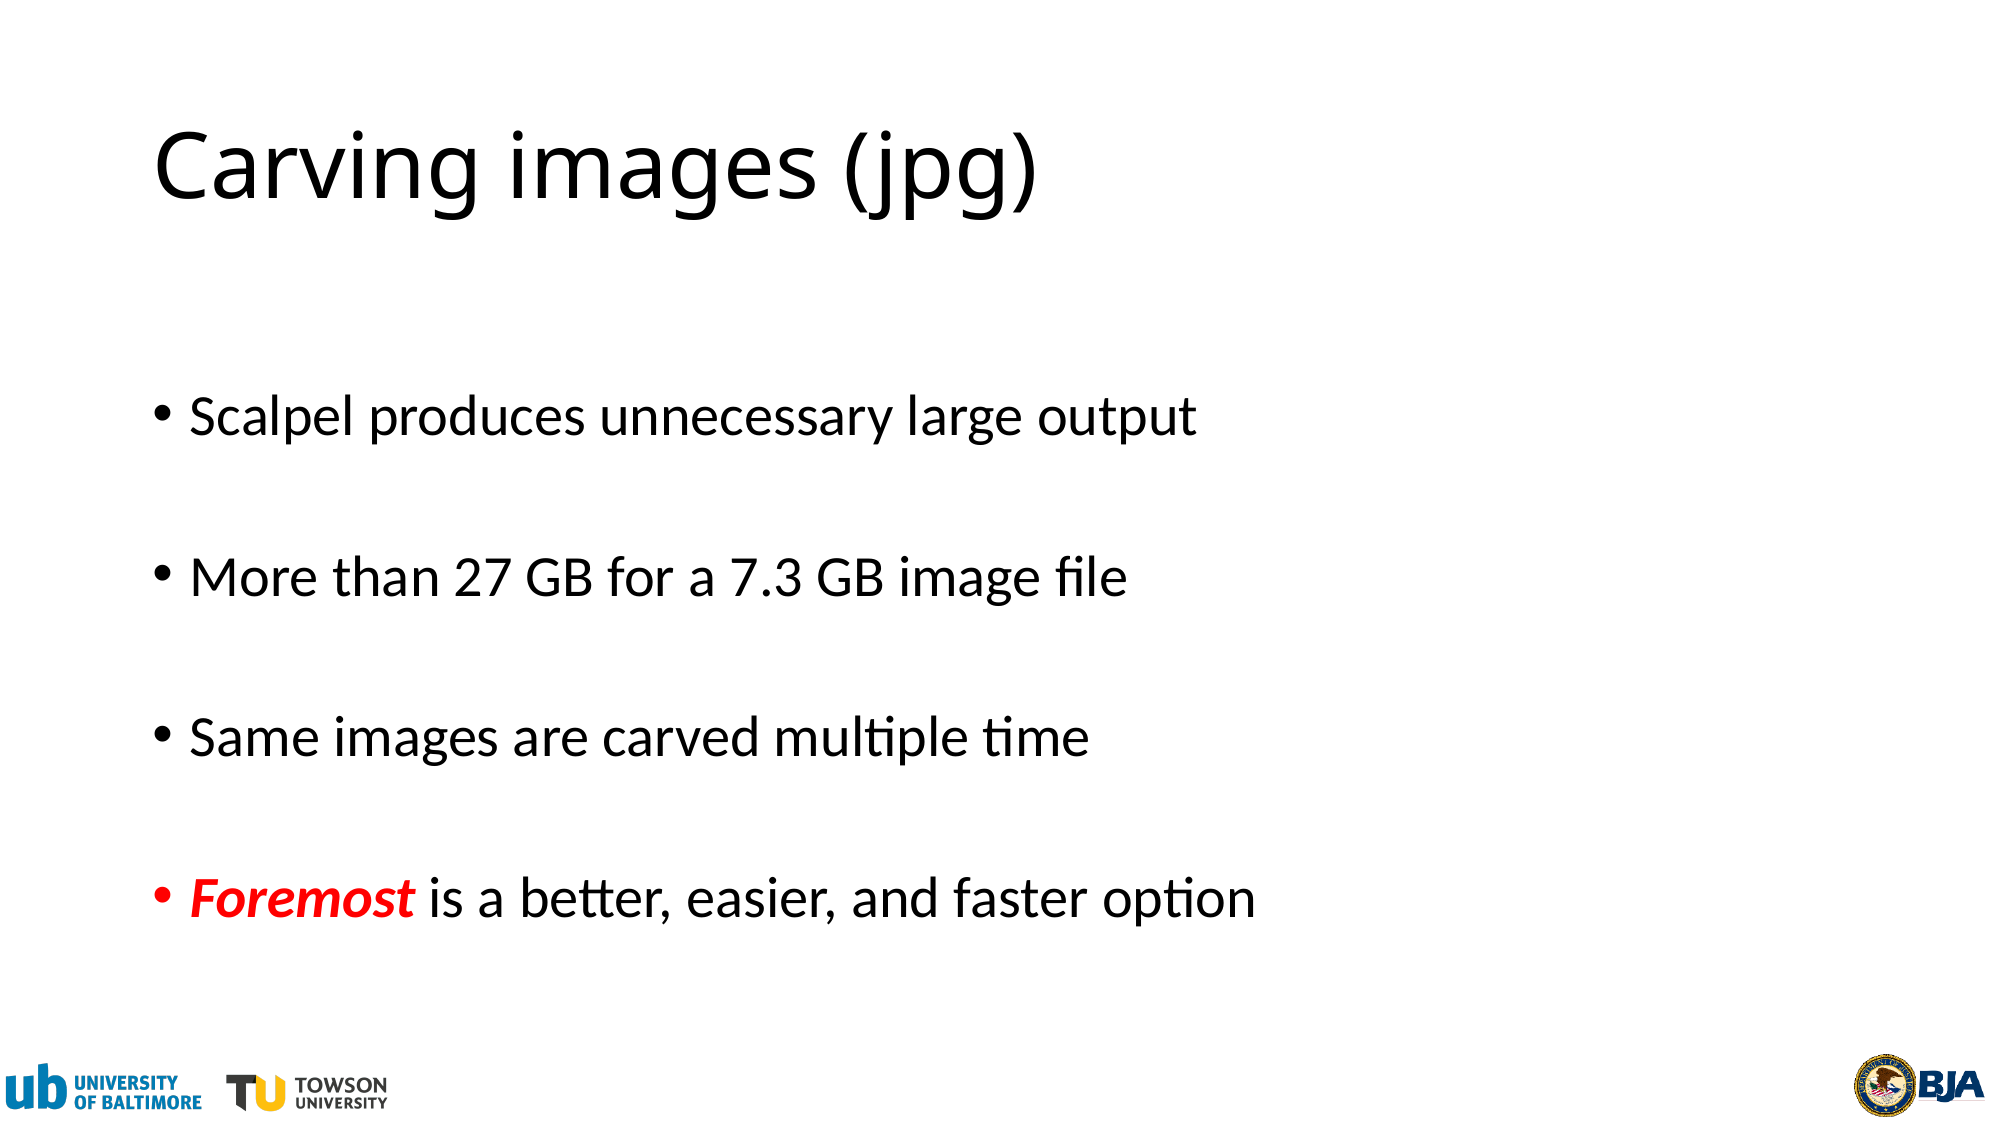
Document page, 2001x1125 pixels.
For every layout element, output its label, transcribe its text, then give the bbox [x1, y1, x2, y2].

title Carving images (jpg) [137, 59, 1863, 278]
picture [1854, 1054, 1986, 1117]
picture [0, 1031, 407, 1125]
list Scalpel produces unnecessary large output More than 27 GB for a 7.3 GB image file Same images are carved multiple time Foremost is a better, easier, and faster option [137, 299, 1863, 1014]
